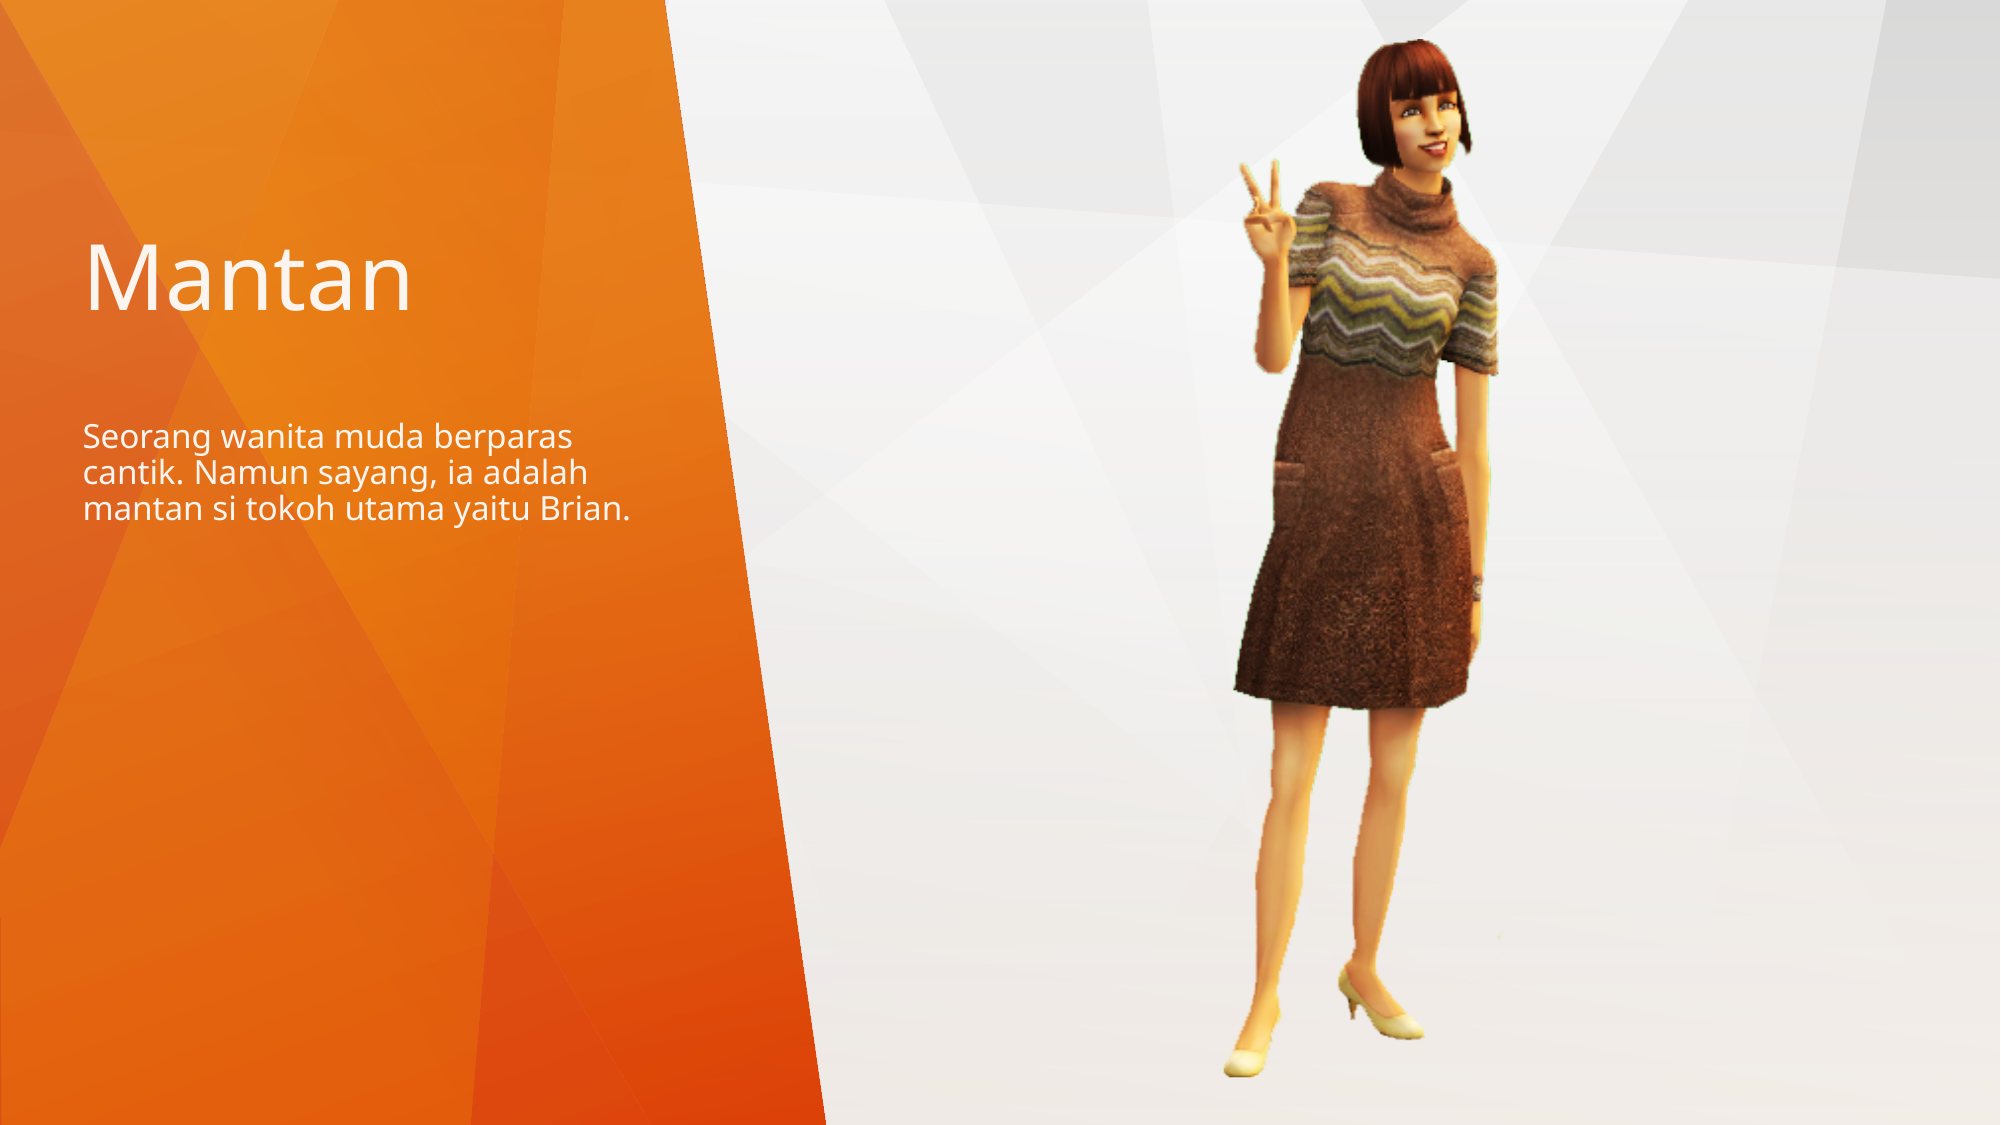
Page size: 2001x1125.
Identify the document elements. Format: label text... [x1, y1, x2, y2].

list Seorang wanita muda berparas cantik. Namun sayang, ia adalah mantan si tokoh utama yaitu Brian. [67, 412, 675, 1013]
title Mantan [67, 75, 639, 338]
picture [1208, 39, 1503, 1084]
